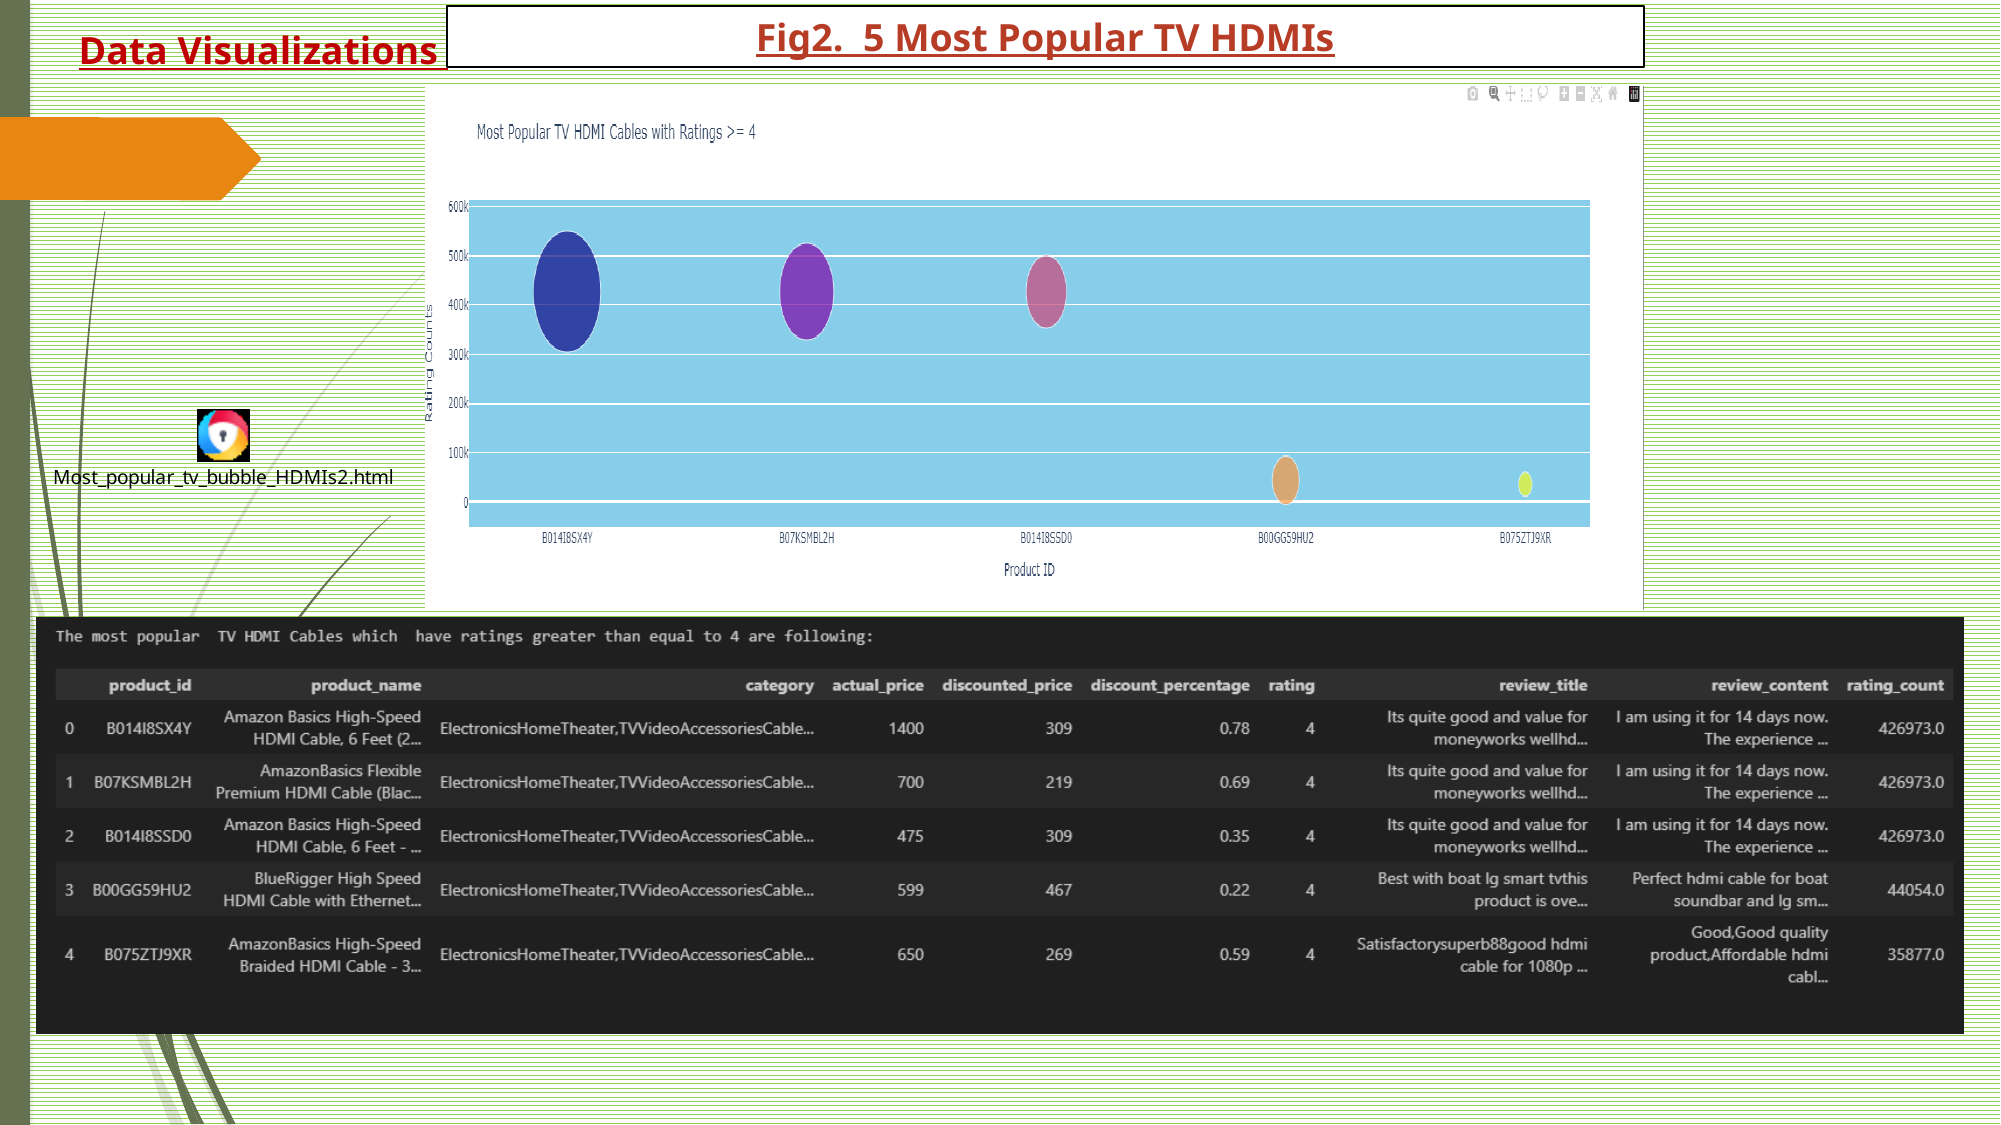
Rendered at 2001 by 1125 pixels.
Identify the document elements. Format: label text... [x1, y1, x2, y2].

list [425, 86, 1645, 610]
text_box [18, 409, 429, 497]
picture [36, 617, 1964, 1034]
text_box Fig2. 5 Most Popular TV HDMIs [446, 5, 1645, 68]
text_box Data Visualizations [63, 19, 611, 80]
